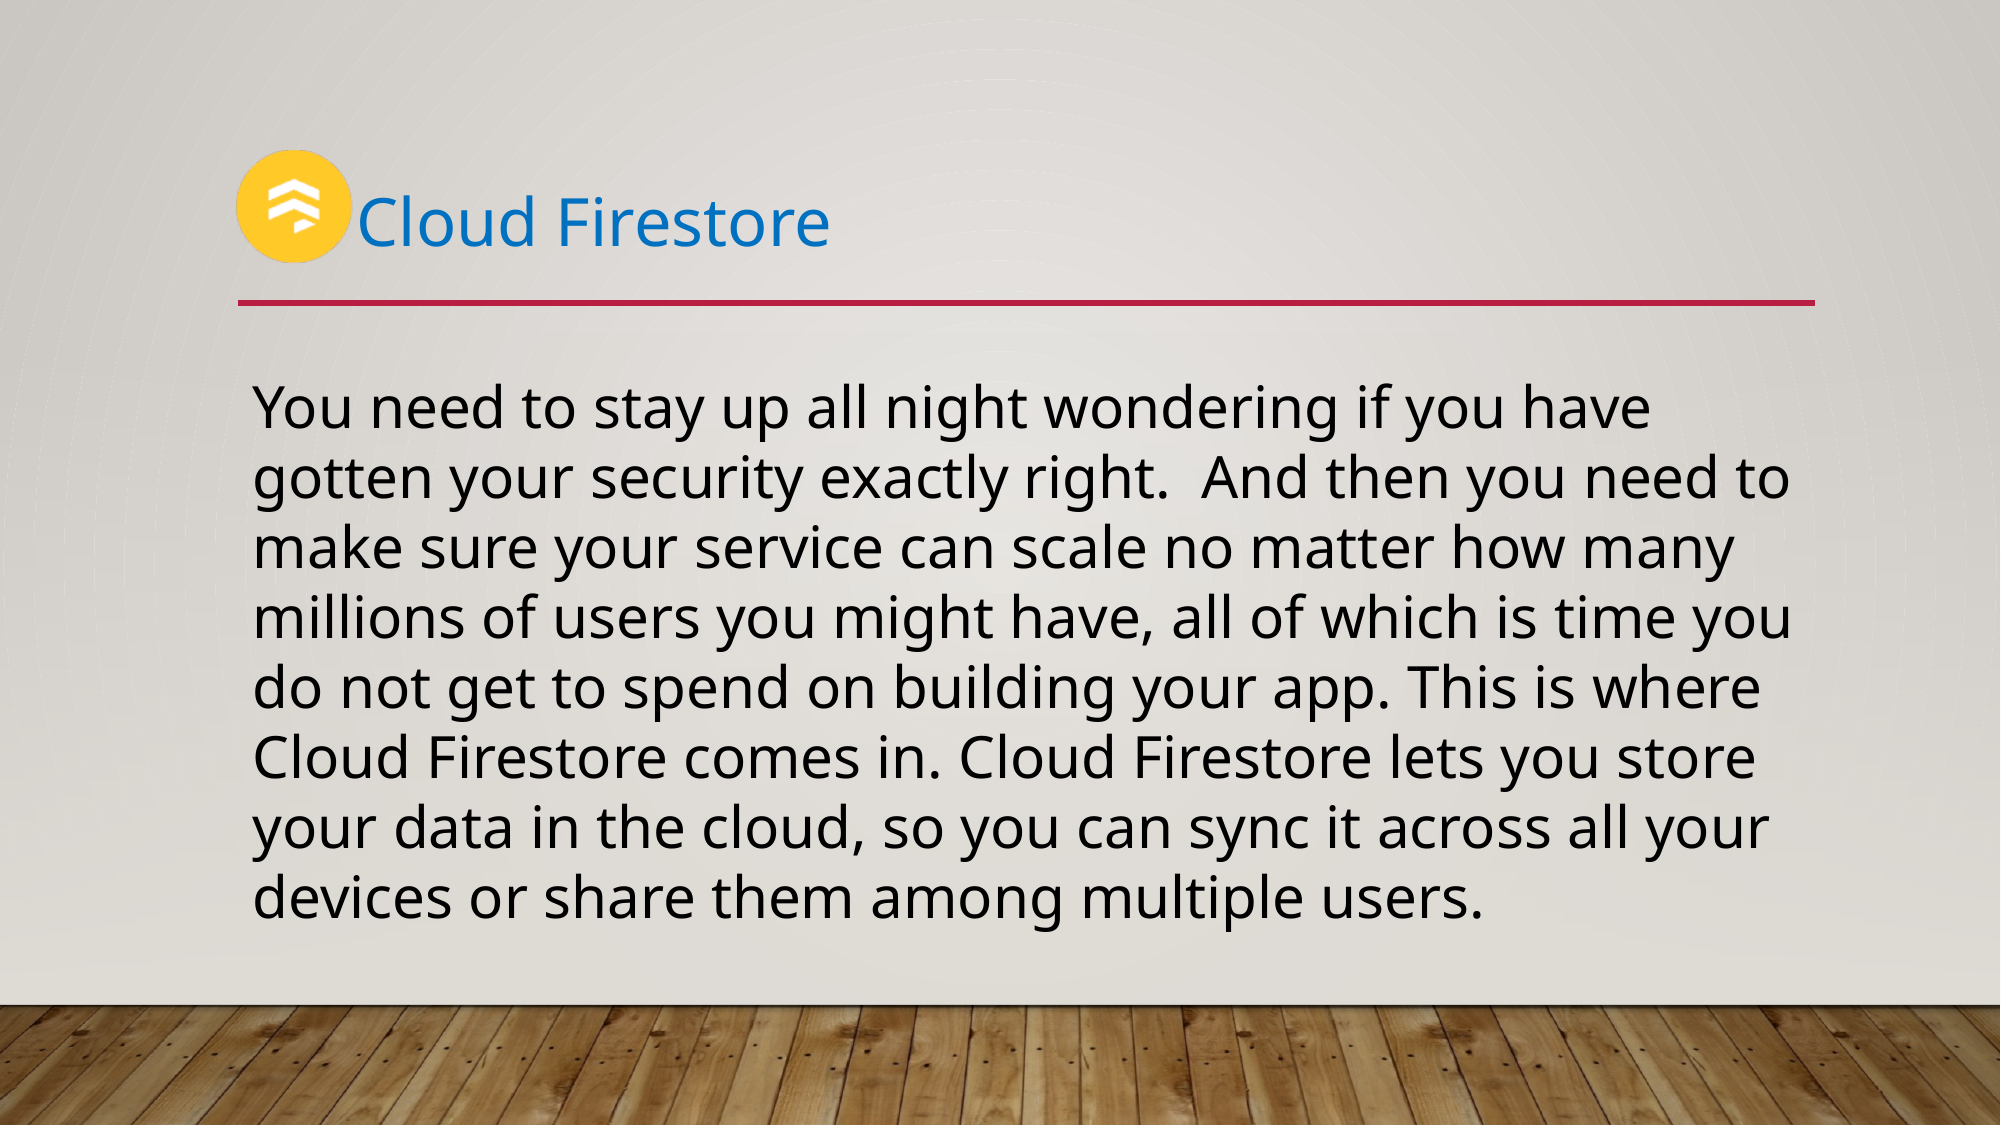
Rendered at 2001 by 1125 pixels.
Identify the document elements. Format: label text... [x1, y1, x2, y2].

picture [0, 1005, 2000, 1125]
picture [203, 149, 385, 273]
title Cloud Firestore [238, 131, 1814, 305]
text_box You need to stay up all night wondering if you have gotten your security exactly right. And then you need to make sure your service can scale no matter how many millions of users you might have, all of which is time you do not get to spend on building your app. This is where Cloud Firestore comes in. Cloud Firestore lets you store your data in the cloud, so you can sync it across all your devices or share them among multiple users. [238, 362, 1814, 983]
